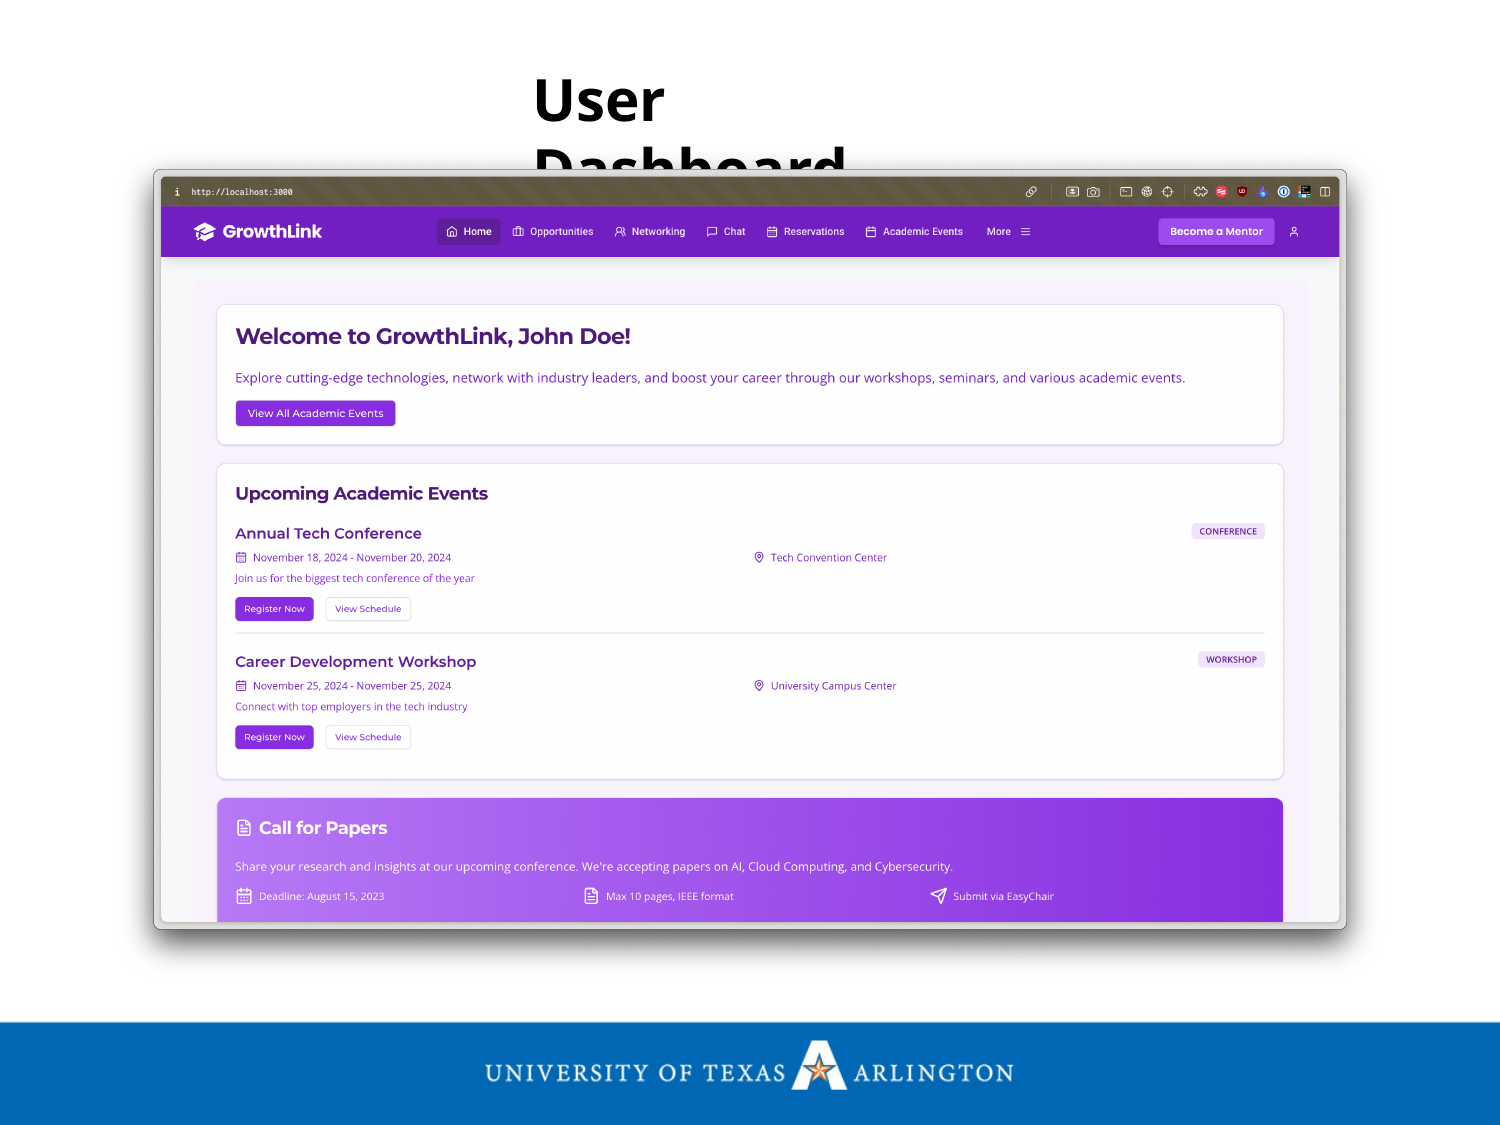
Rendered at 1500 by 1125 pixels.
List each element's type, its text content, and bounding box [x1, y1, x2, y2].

picture [0, 0, 1500, 1125]
text_box User Dashboard [517, 56, 983, 140]
